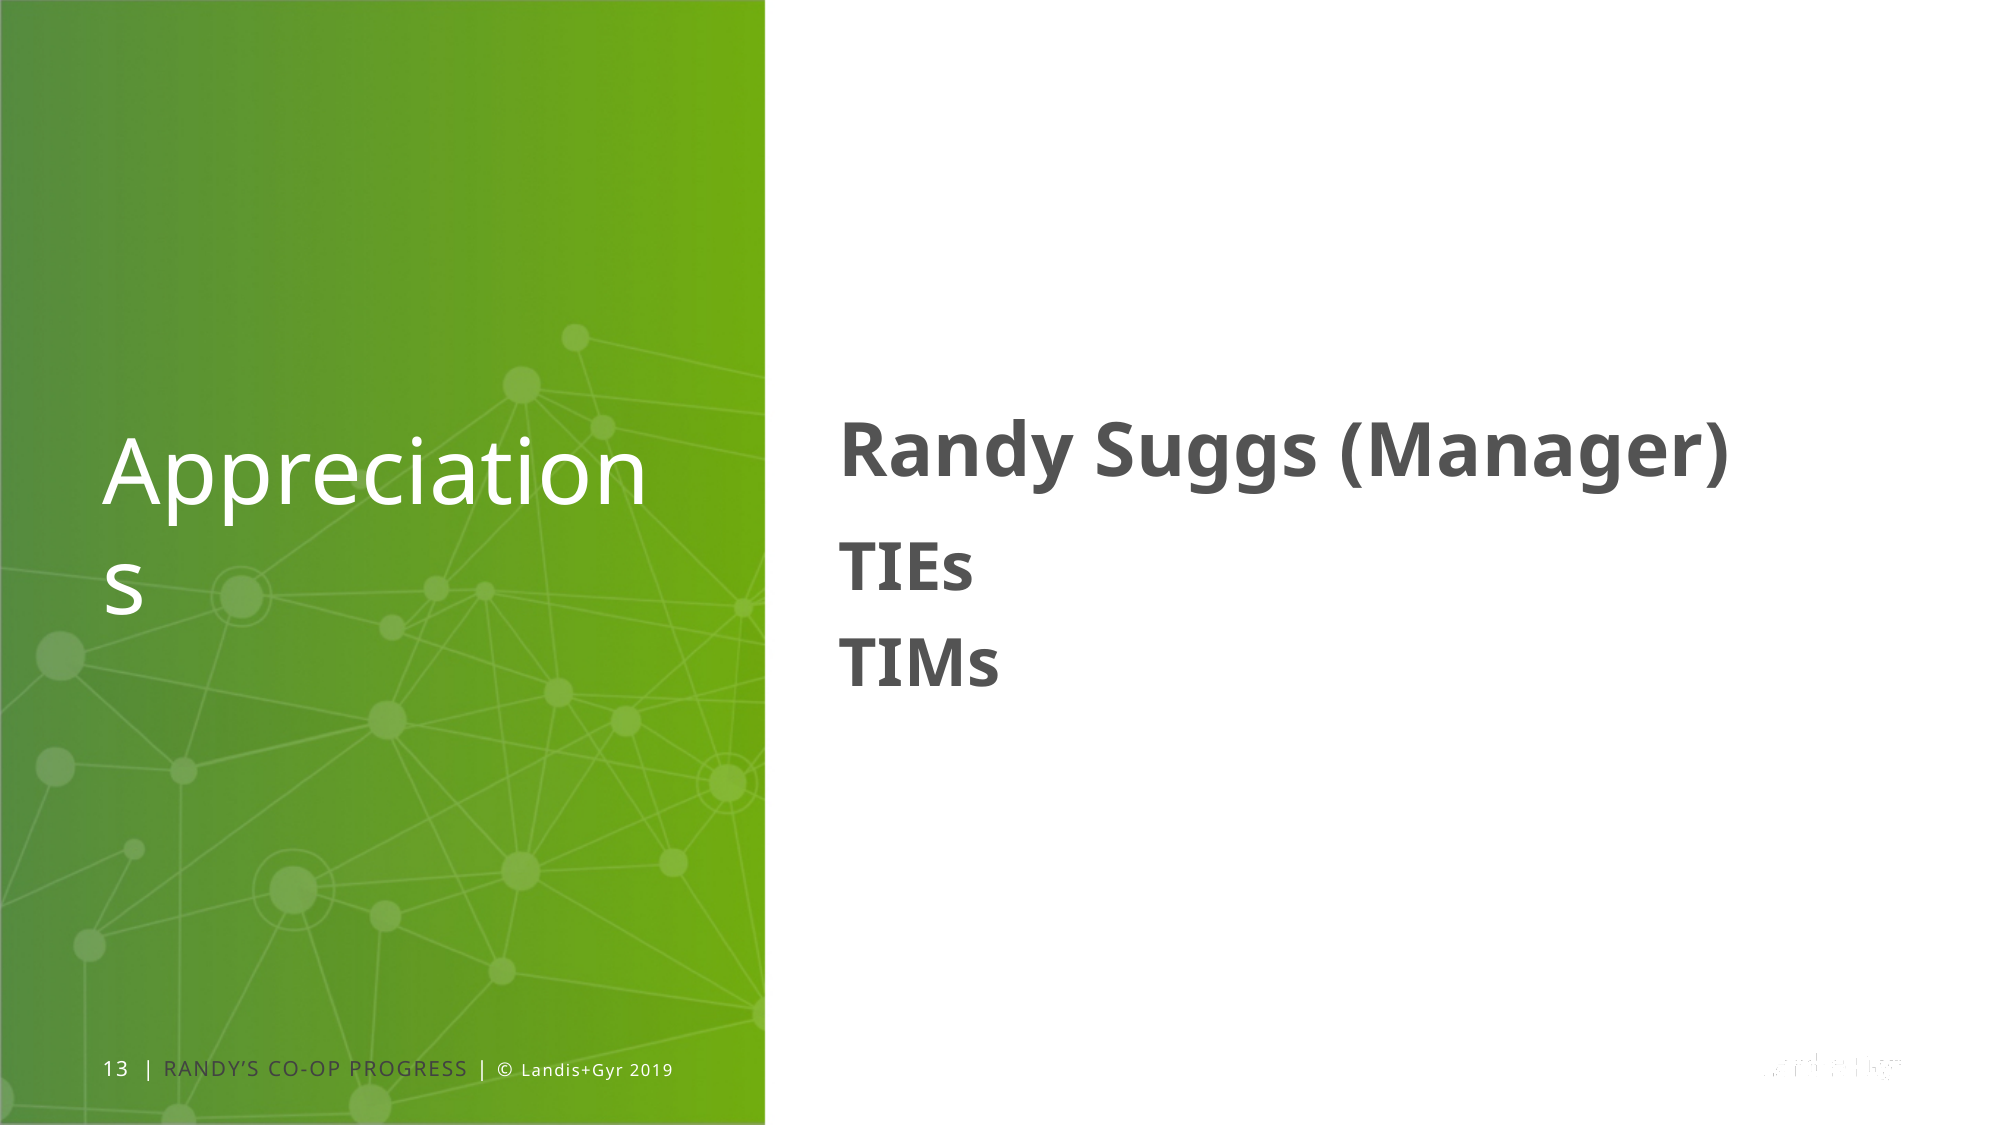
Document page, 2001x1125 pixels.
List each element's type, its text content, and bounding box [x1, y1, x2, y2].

picture [0, 0, 2001, 1125]
title Appreciations [87, 529, 689, 641]
list Randy Suggs (Manager) [823, 376, 1867, 500]
list TIEs TIMs [823, 500, 2000, 612]
